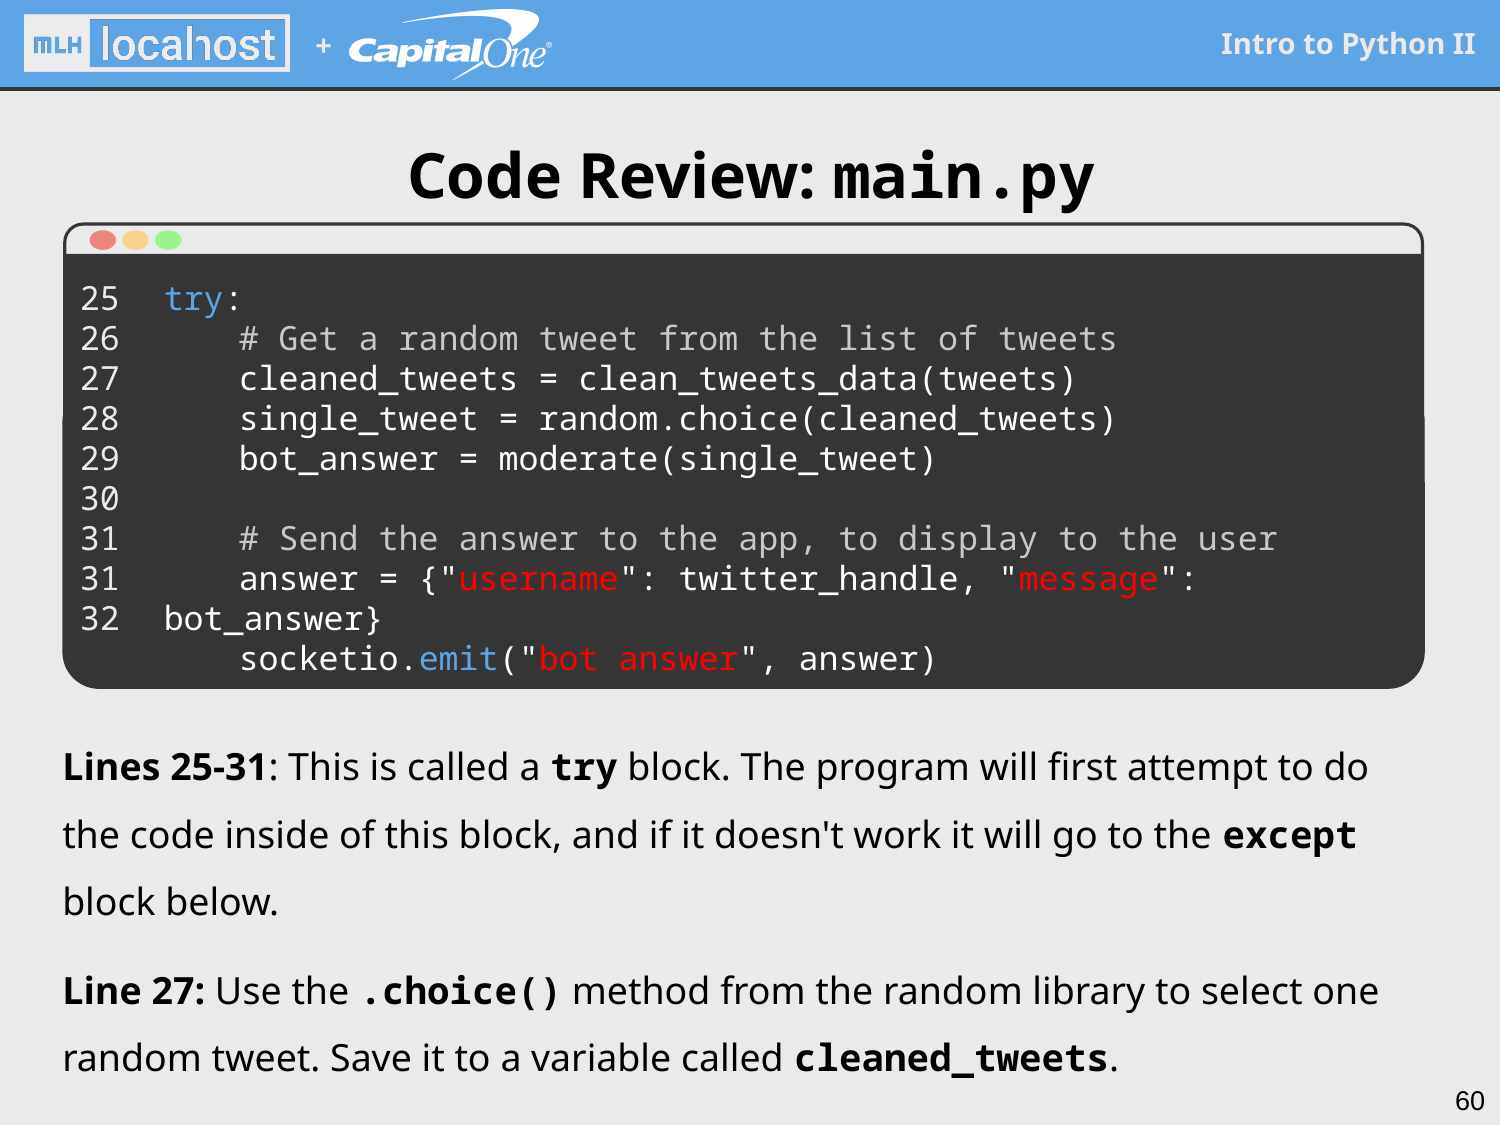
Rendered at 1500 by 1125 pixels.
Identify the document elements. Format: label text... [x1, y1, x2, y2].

picture [24, 14, 290, 72]
text_box Lines 25-31: This is called a try block. The program will first attempt to do the code inside of this block, and if it doesn't work it will go to the except block below. Line 27: Use the .choice() method from the random library to select one random tweet. Save it to a variable called cleaned_tweets. [47, 686, 1453, 1114]
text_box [64, 223, 1436, 687]
text_box Code Review: main.py [36, 106, 1484, 242]
picture [349, 9, 552, 80]
